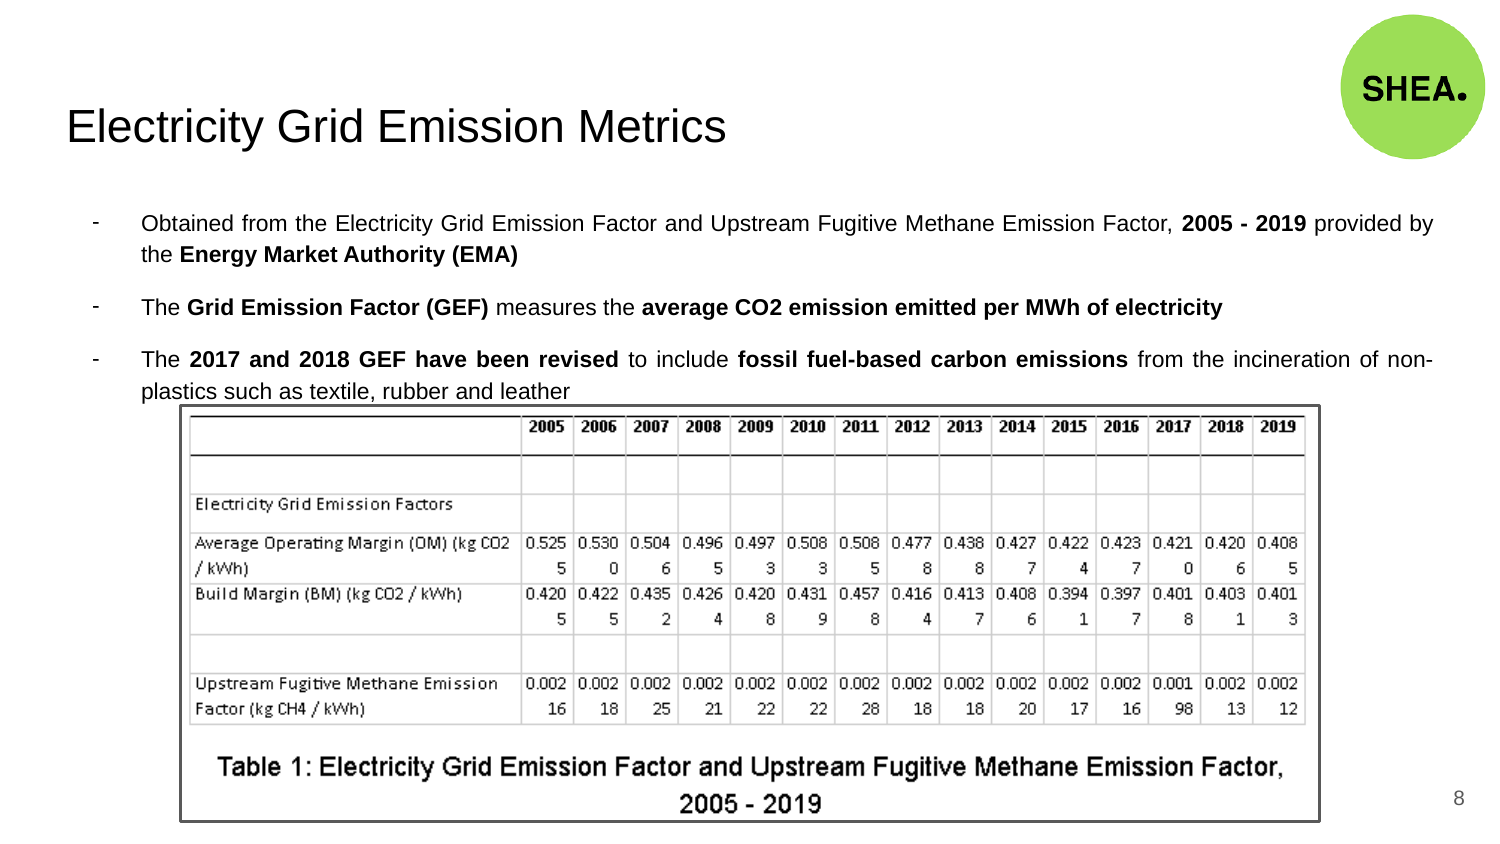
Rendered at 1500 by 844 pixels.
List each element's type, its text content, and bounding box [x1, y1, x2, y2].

list Obtained from the Electricity Grid Emission Factor and Upstream Fugitive Methane Emission Factor, 2005 - 2019 provided by the Energy Market Authority (EMA) The Grid Emission Factor (GEF) measures the average CO2 emission emitted per MWh of electricity The 2017 and 2018 GEF have been revised to include fossil fuel-based carbon emissions from the incineration of non-plastics such as textile, rubber and leather [51, 189, 1449, 750]
picture [1325, 0, 1500, 174]
picture [182, 406, 1318, 821]
slide_number ‹#› [1389, 764, 1480, 830]
title Electricity Grid Emission Metrics [51, 72, 1449, 167]
